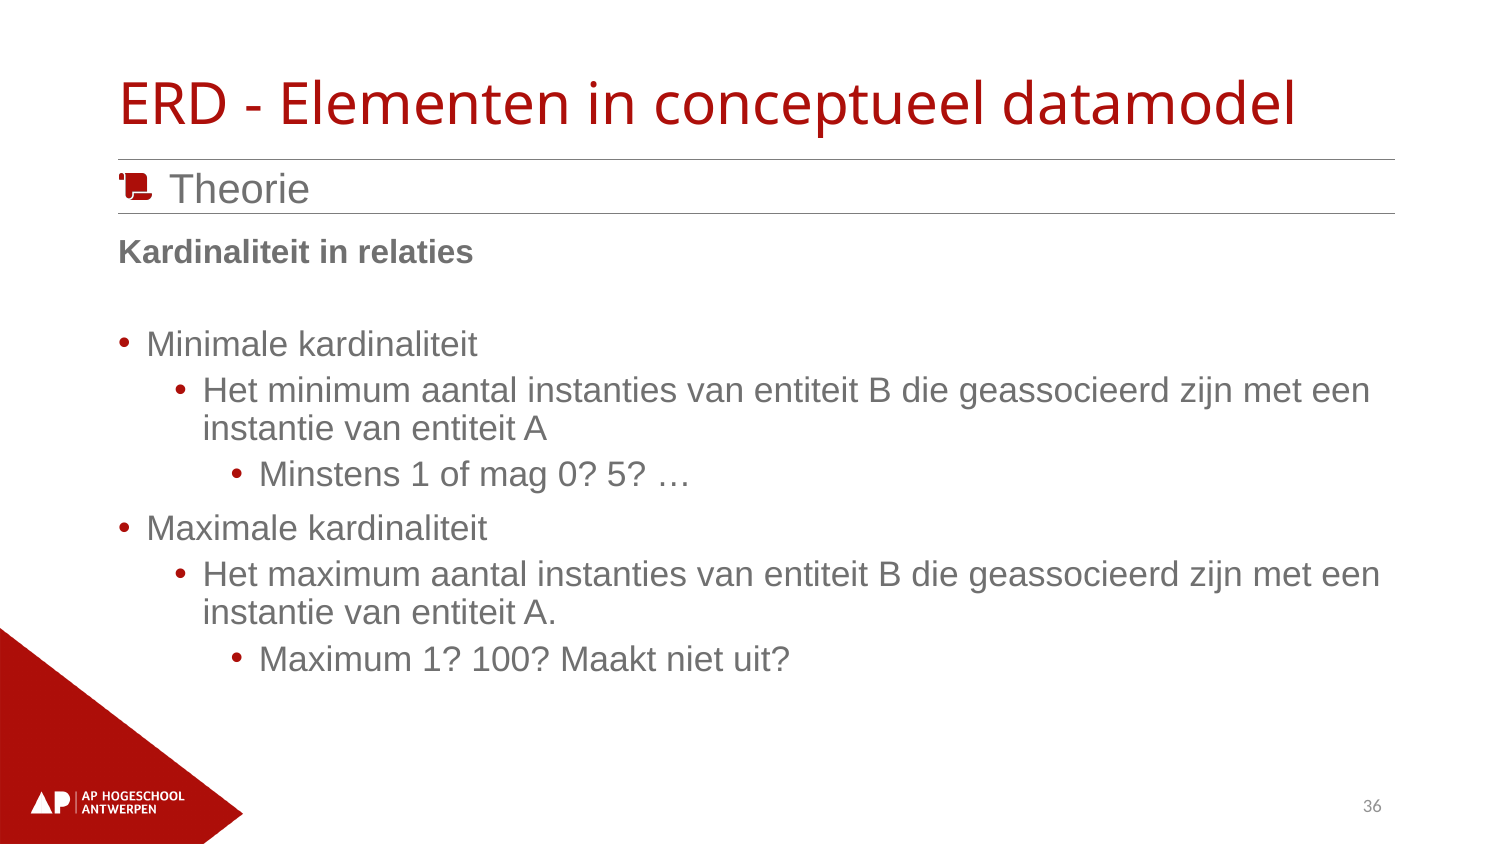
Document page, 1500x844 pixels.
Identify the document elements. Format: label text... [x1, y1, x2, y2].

picture [0, 623, 246, 844]
list Kardinaliteit in relaties Minimale kardinaliteit Het minimum aantal instanties van entiteit B die geassocieerd zijn met een instantie van entiteit A Minstens 1 of mag 0? 5? … Maximale kardinaliteit Het maximum aantal instanties van entiteit B die geassocieerd zijn met een instantie van entiteit A. Maximum 1? 100? Maakt niet uit? [103, 226, 1429, 690]
slide_number 36 [1263, 782, 1397, 827]
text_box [118, 154, 1429, 220]
title ERD - Elementen in conceptueel datamodel [103, 66, 1397, 141]
